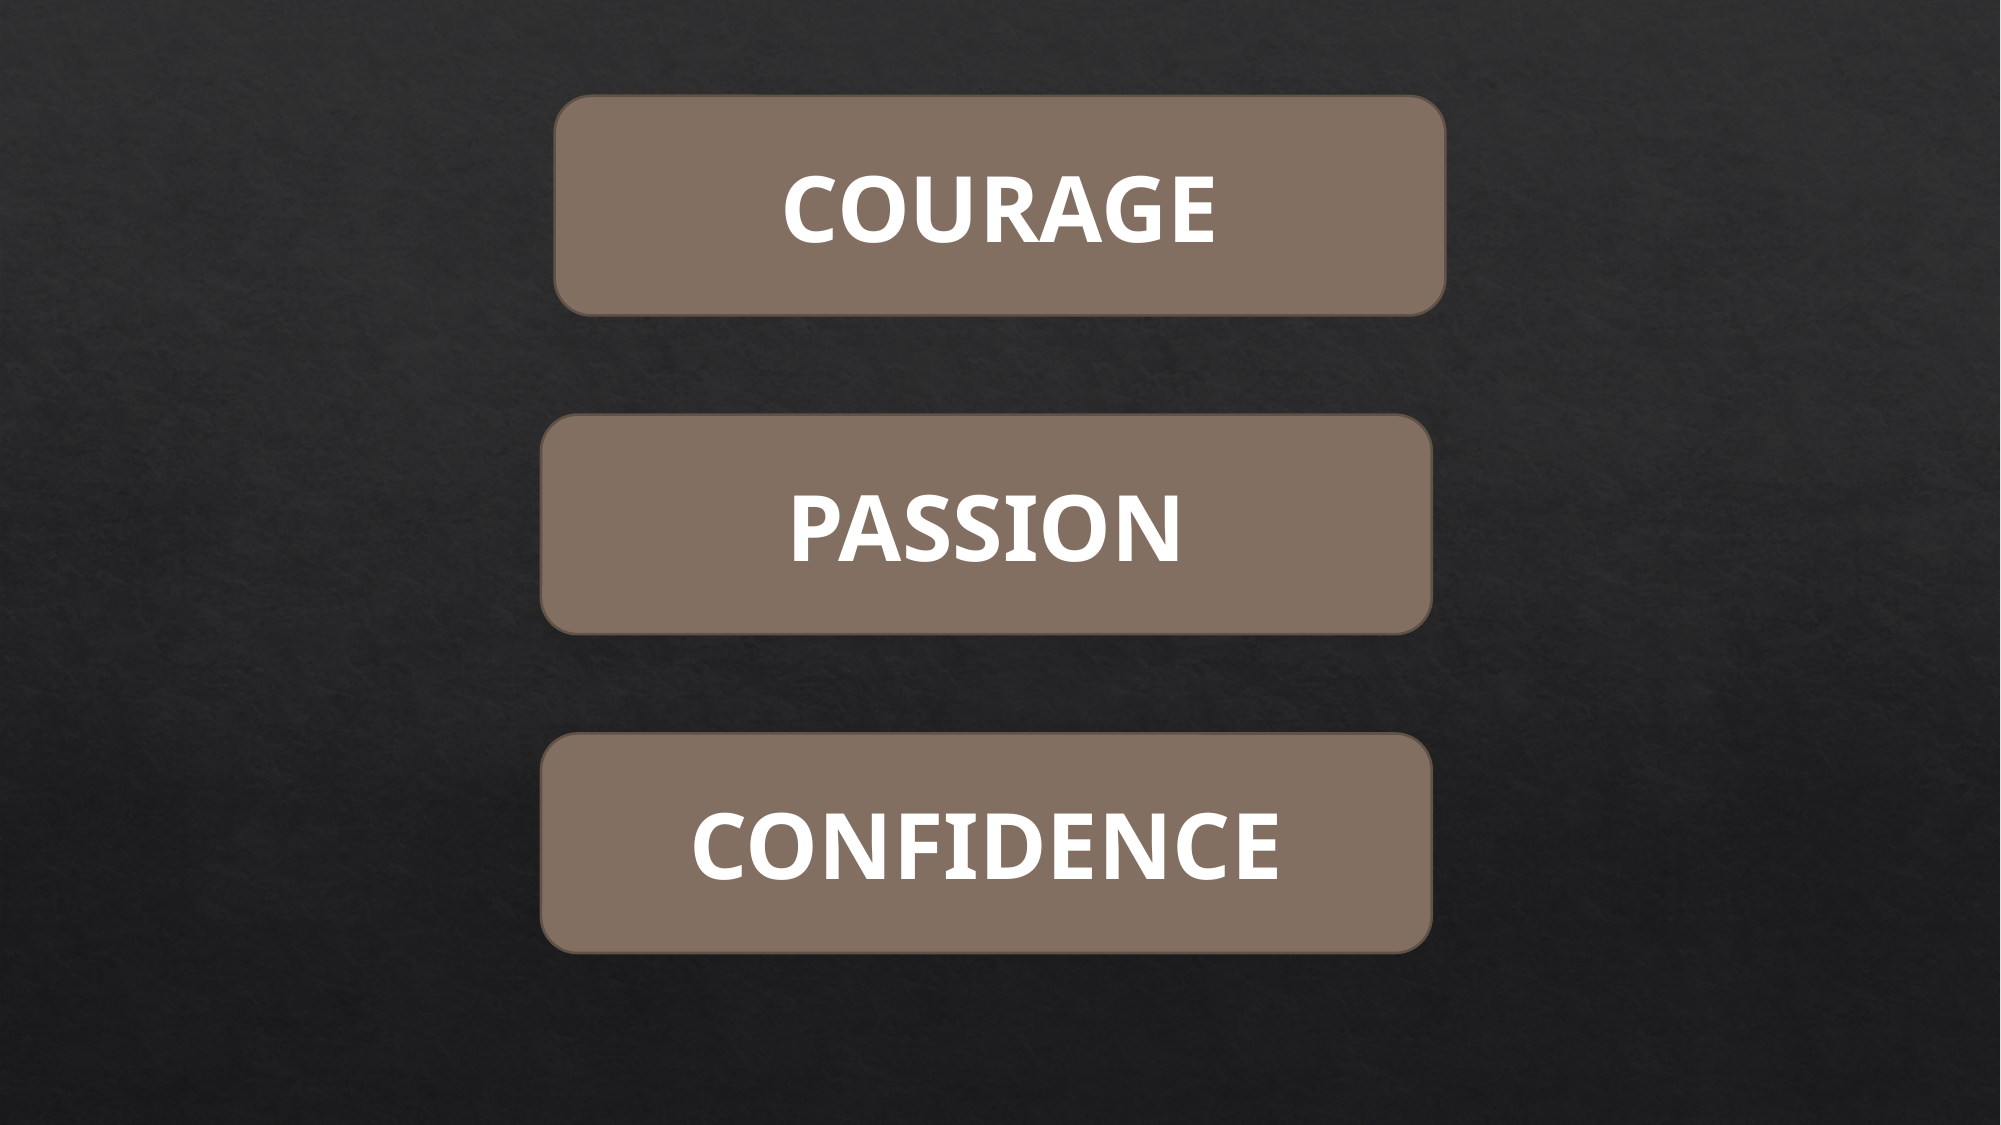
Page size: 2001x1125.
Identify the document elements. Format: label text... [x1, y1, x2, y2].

text_box COURAGE [553, 94, 1447, 317]
text_box CONFIDENCE [539, 732, 1434, 955]
text_box PASSION [539, 413, 1434, 636]
